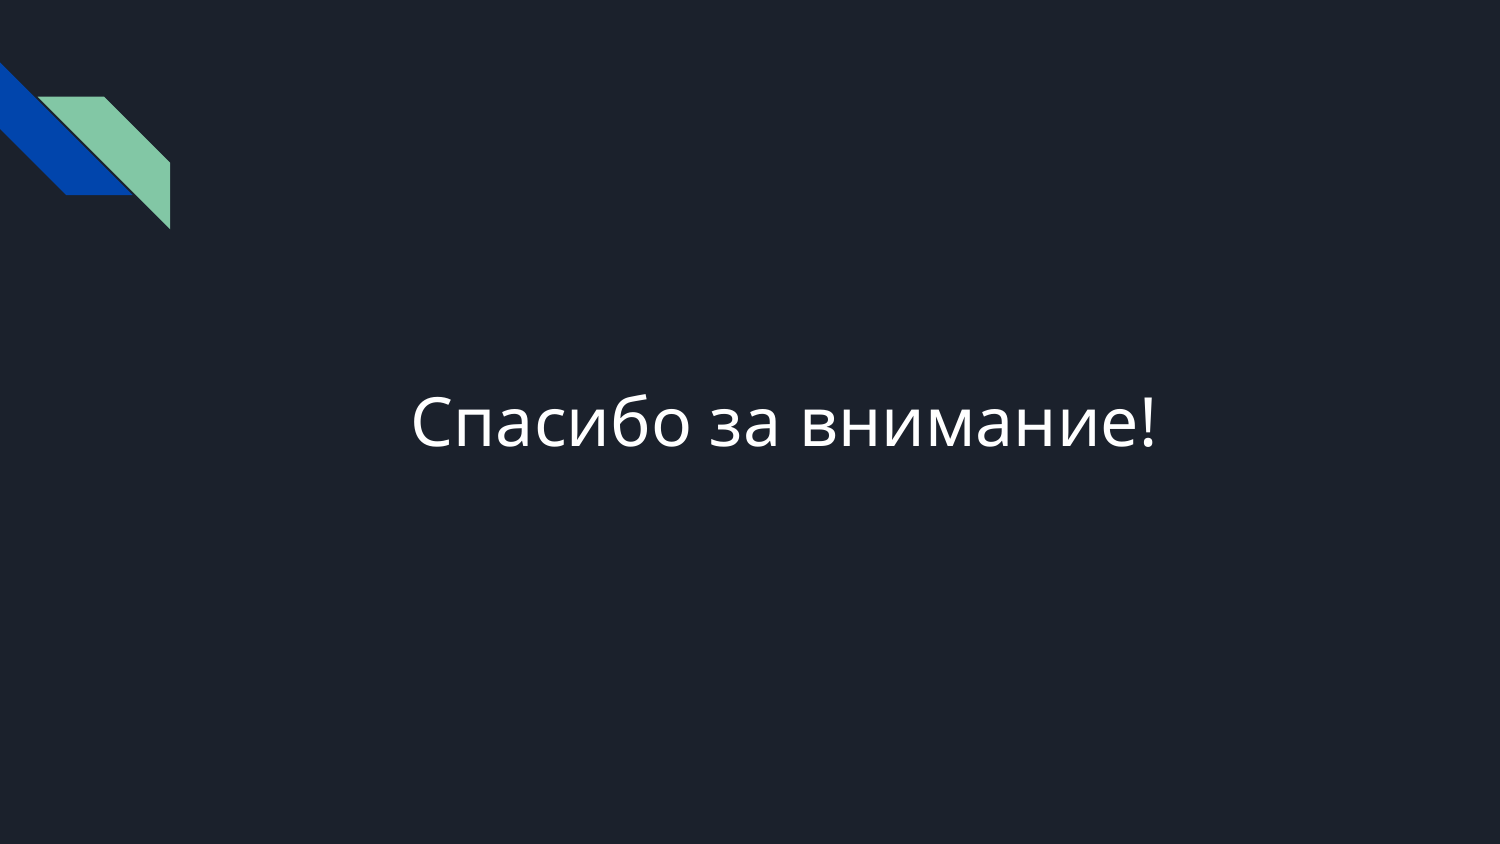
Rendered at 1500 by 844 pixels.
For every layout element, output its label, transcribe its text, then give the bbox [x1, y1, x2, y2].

title Спасибо за внимание! [206, 363, 1362, 452]
